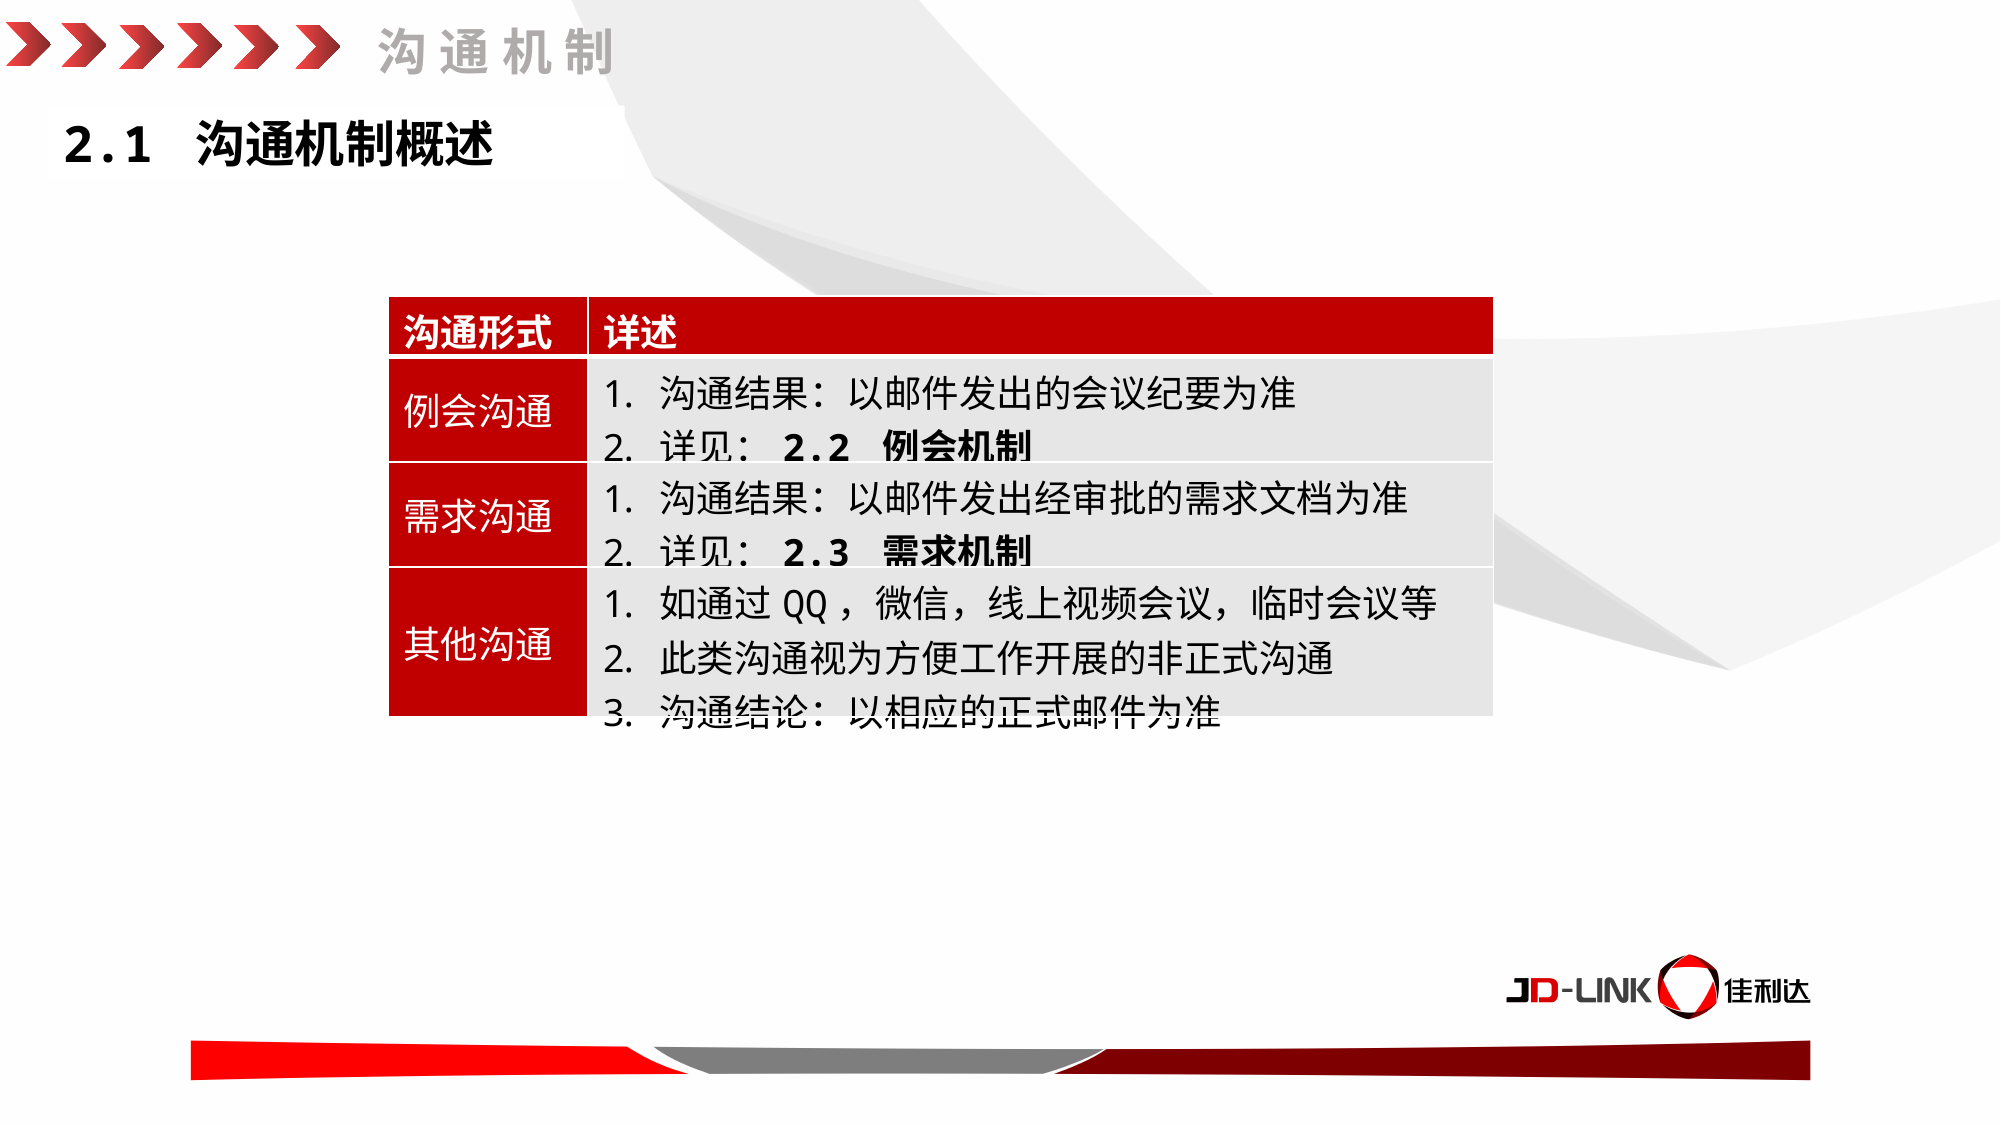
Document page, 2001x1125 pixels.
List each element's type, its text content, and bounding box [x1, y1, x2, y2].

table_cell 沟通结果：以邮件发出的会议纪要为准 详见：2.2 例会机制 [589, 359, 1493, 461]
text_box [5, 20, 892, 82]
table_cell 例会沟通 [389, 359, 587, 461]
table_header 沟通形式 [389, 297, 587, 354]
table_header 详述 [589, 297, 1493, 354]
table_cell 如通过QQ，微信，线上视频会议，临时会议等 此类沟通视为方便工作开展的非正式沟通 沟通结论：以相应的正式邮件为准 [589, 568, 1493, 716]
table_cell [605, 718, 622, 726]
table_cell 需求沟通 [389, 463, 587, 566]
text_box 2.1 沟通机制概述 [48, 105, 625, 181]
table_cell 沟通结果：以邮件发出经审批的需求文档为准 详见：2.3 需求机制 [589, 463, 1493, 566]
table_cell 其他沟通 [389, 568, 587, 716]
